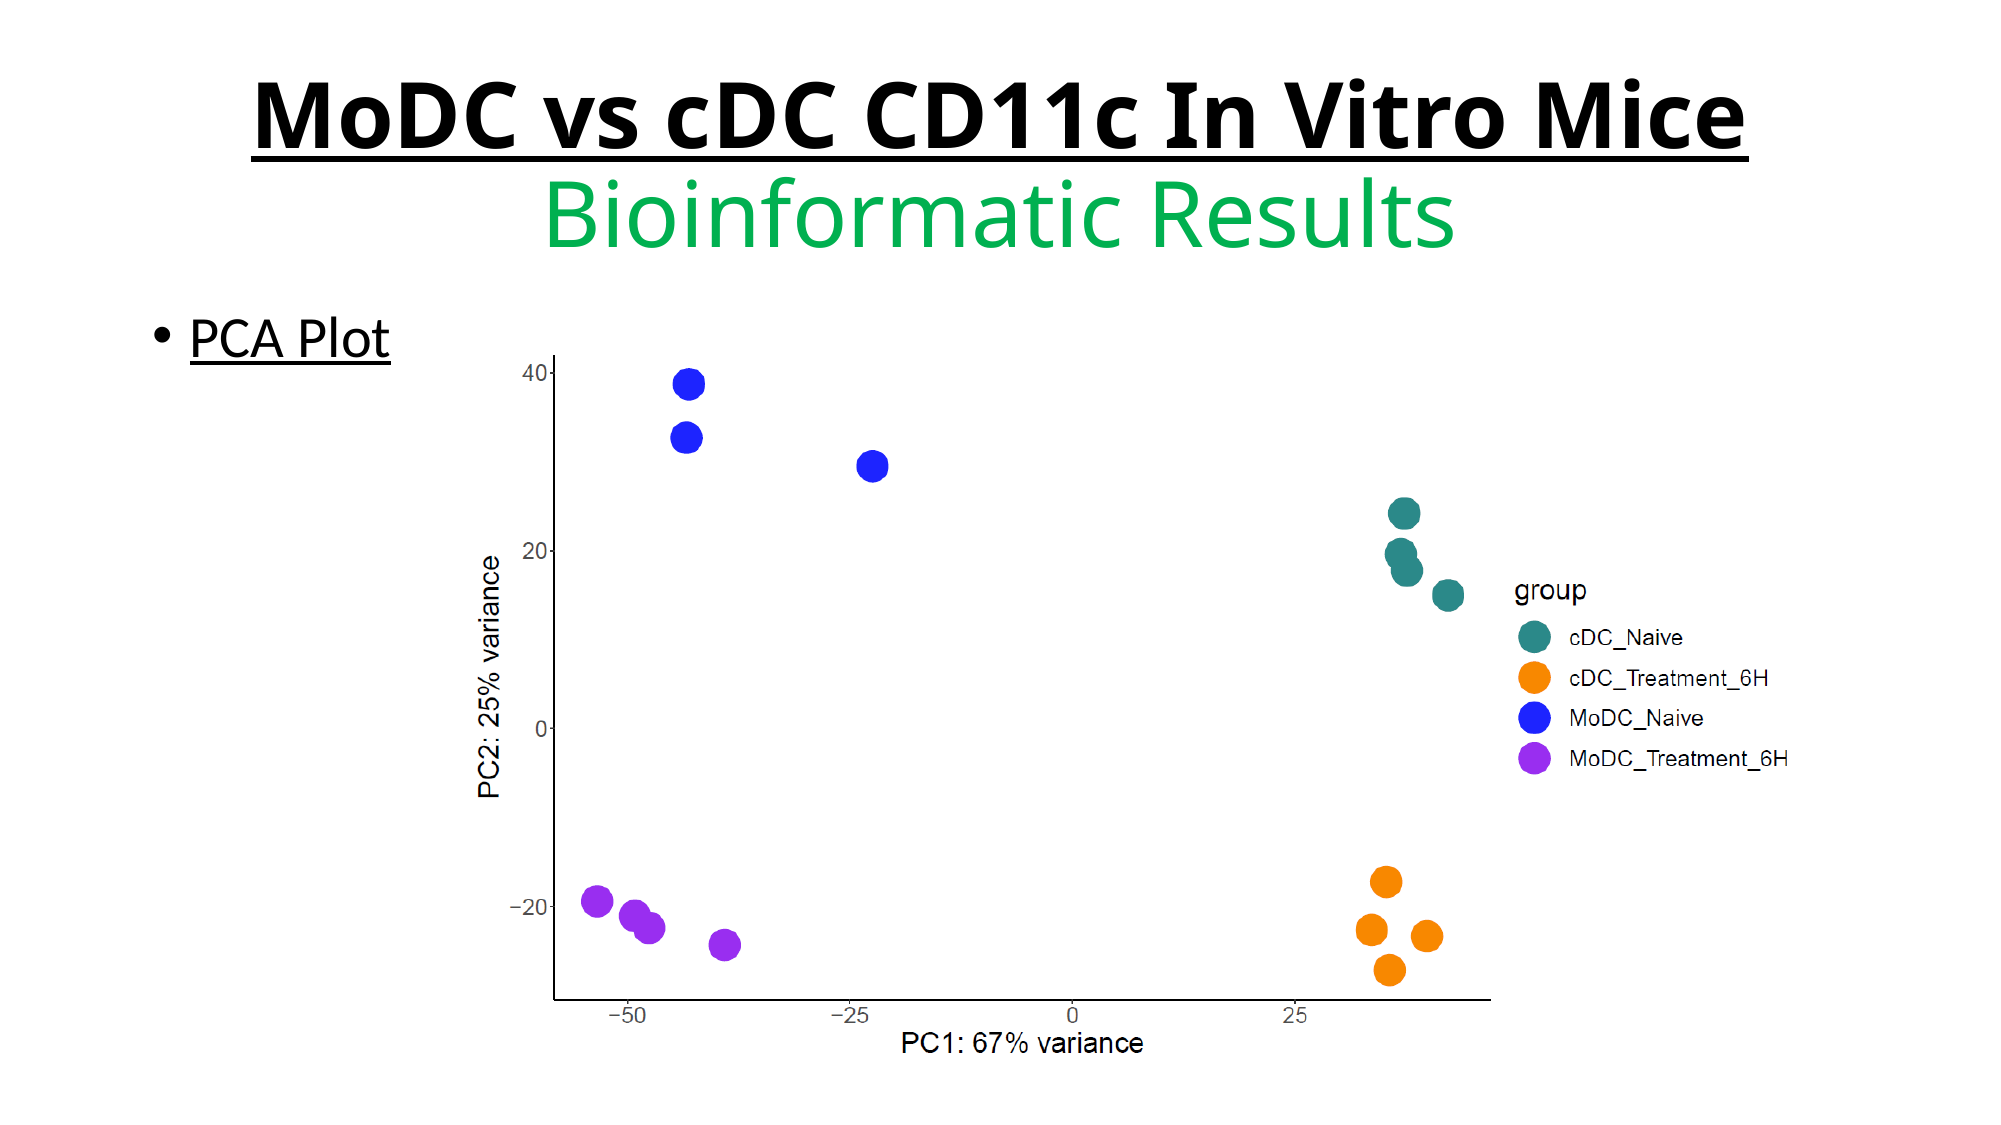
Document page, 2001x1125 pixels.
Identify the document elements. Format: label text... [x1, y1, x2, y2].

picture [476, 351, 1799, 1066]
list PCA Plot [137, 299, 477, 1014]
title MoDC vs cDC CD11c In Vitro Mice Bioinformatic Results [137, 59, 1863, 278]
